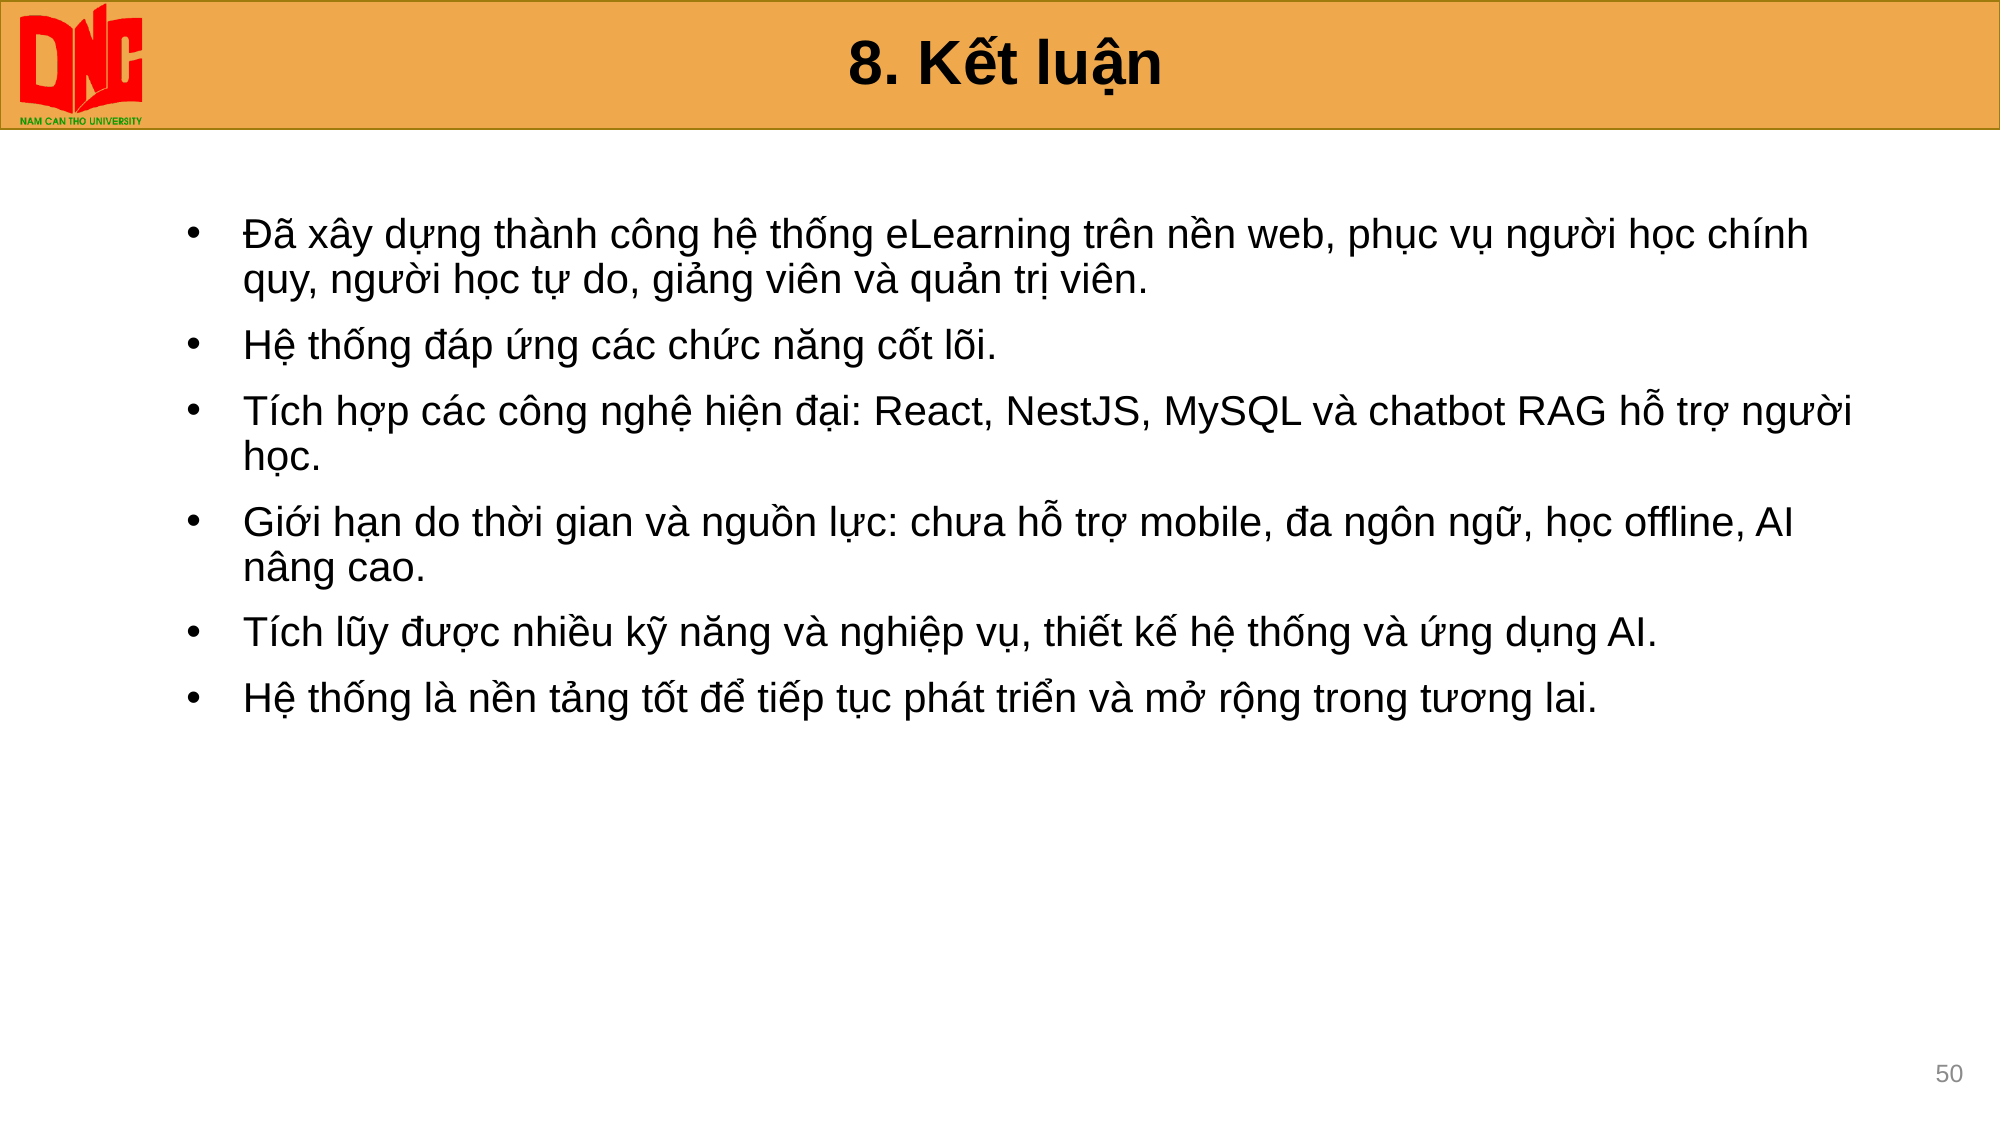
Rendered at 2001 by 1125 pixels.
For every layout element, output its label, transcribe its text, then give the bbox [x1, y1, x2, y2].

list Đã xây dựng thành công hệ thống eLearning trên nền web, phục vụ người học chính quy, người học tự do, giảng viên và quản trị viên. Hệ thống đáp ứng các chức năng cốt lõi. Tích hợp các công nghệ hiện đại: React, NestJS, MySQL và chatbot RAG hỗ trợ người học. Giới hạn do thời gian và nguồn lực: chưa hỗ trợ mobile, đa ngôn ngữ, học offline, AI nâng cao. Tích lũy được nhiều kỹ năng và nghiệp vụ, thiết kế hệ thống và ứng dụng AI. Hệ thống là nền tảng tốt để tiếp tục phát triển và mở rộng trong tương lai. [113, 133, 1900, 1104]
text_box [0, 0, 2000, 130]
slide_number 50 [1916, 1042, 1979, 1103]
picture [18, 1, 143, 125]
title 8. Kết luận [144, 0, 1869, 129]
